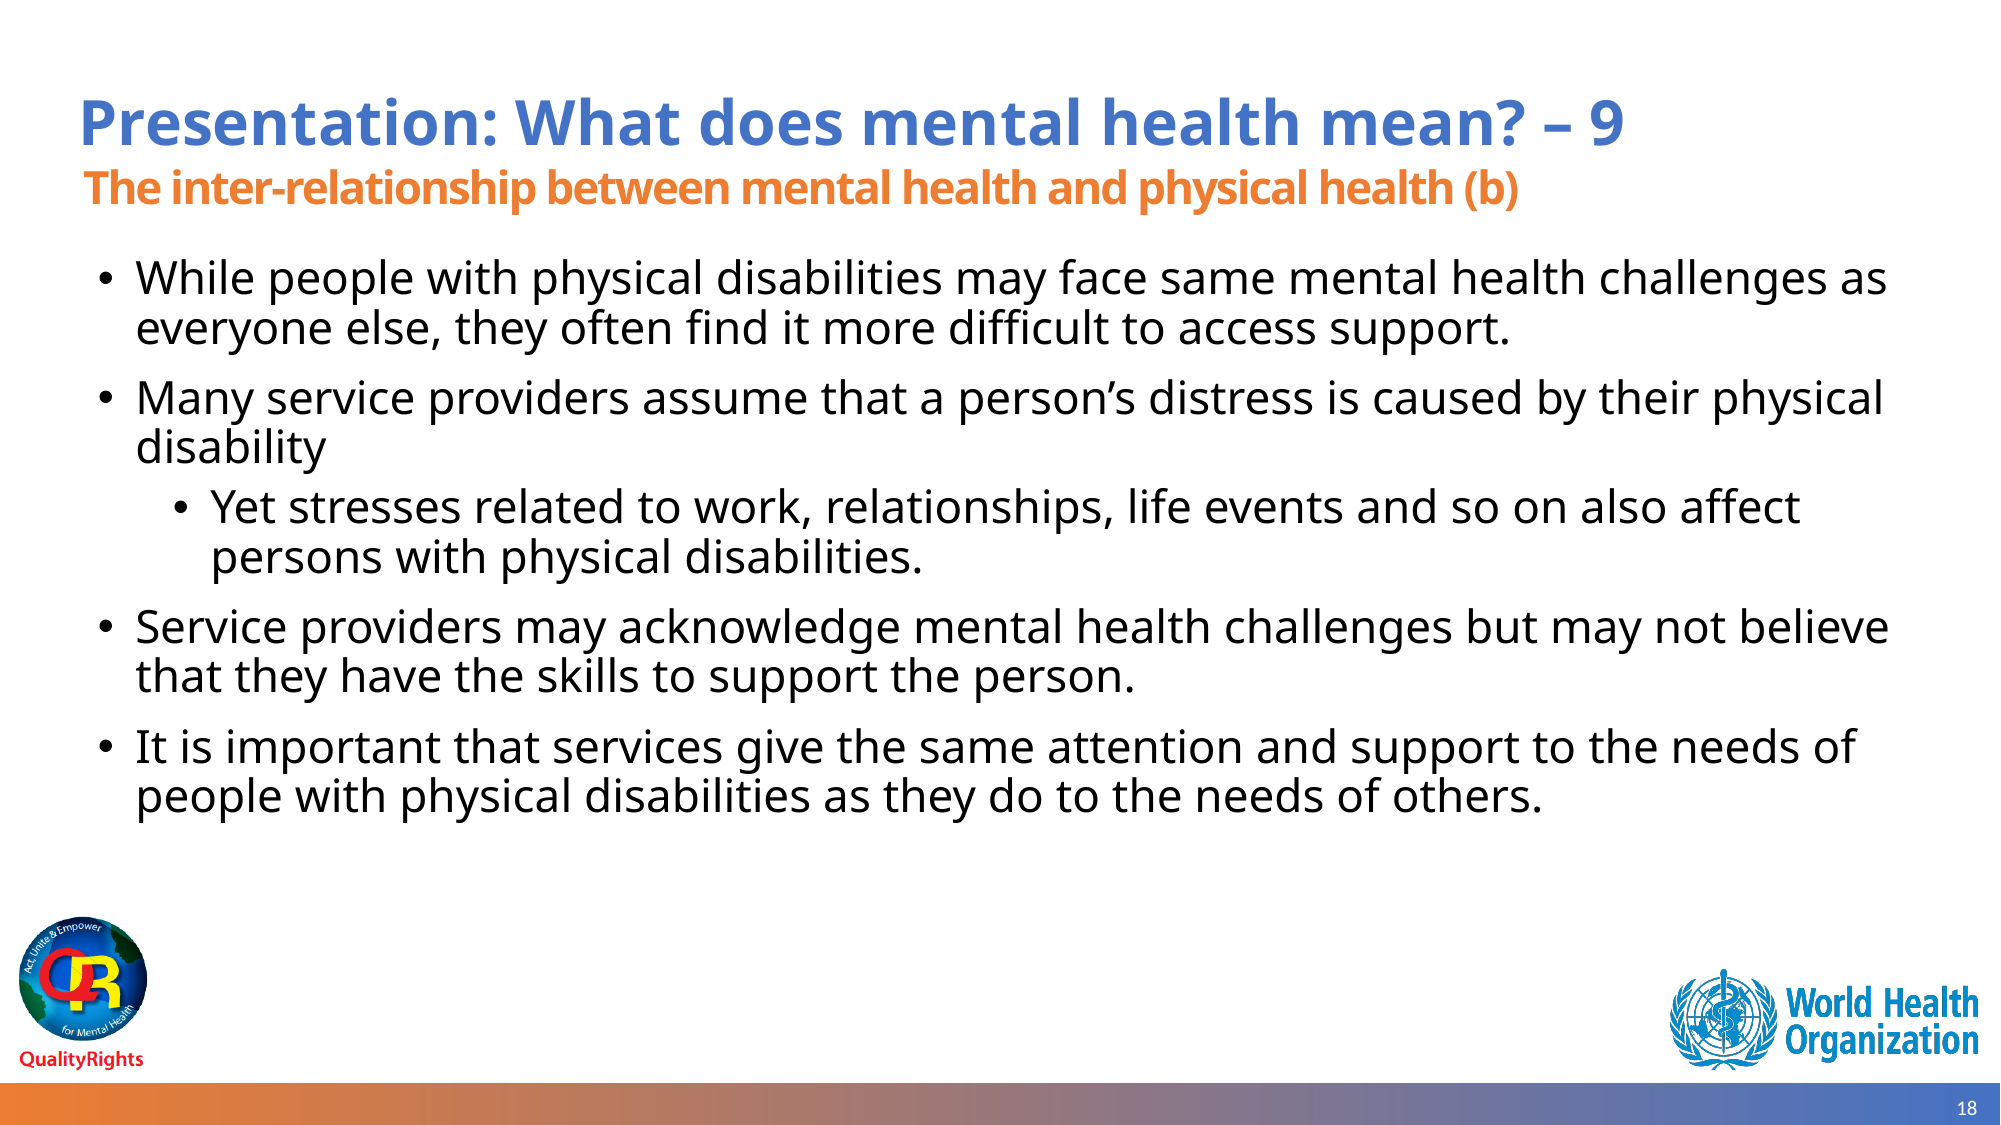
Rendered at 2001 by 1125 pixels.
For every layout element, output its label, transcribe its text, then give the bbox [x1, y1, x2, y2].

picture [1860, 1000, 1865, 1012]
picture [1692, 1031, 1700, 1042]
picture [1716, 1064, 1731, 1070]
picture [1725, 1042, 1747, 1054]
picture [1891, 987, 1897, 999]
picture [1701, 987, 1710, 992]
picture [1670, 987, 1680, 1010]
picture [1701, 1042, 1722, 1054]
picture [1742, 1019, 1751, 1034]
picture [1738, 1019, 1744, 1030]
list While people with physical disabilities may face same mental health challenges as everyone else, they often find it more difficult to access support. Many service providers assume that a person’s distress is caused by their physical disability Yet stresses related to work, relationships, life events and so on also affect persons with physical disabilities. Service providers may acknowledge mental health challenges but may not believe that they have the skills to support the person. It is important that services give the same attention and support to the needs of people with physical disabilities as they do to the needs of others. [83, 247, 1917, 987]
title Presentation: What does mental health mean? – 9 [63, 84, 1671, 156]
picture [1711, 995, 1721, 1004]
picture [1744, 1003, 1751, 1016]
picture [1704, 1004, 1712, 1015]
picture [1792, 987, 1797, 1004]
picture [1747, 992, 1758, 1016]
picture [1750, 987, 1762, 1003]
picture [1821, 1000, 1826, 1012]
picture [1758, 1004, 1765, 1035]
picture [1711, 1031, 1722, 1038]
picture [1698, 1047, 1750, 1060]
list The inter-relationship between mental health and physical health (b) [83, 155, 1917, 215]
picture [1704, 1019, 1711, 1031]
picture [1670, 1030, 1715, 1070]
picture [0, 899, 162, 1083]
picture [1706, 1038, 1722, 1046]
picture [1683, 987, 1697, 1047]
picture [1689, 993, 1706, 1016]
picture [1732, 969, 1978, 1070]
picture [1958, 1000, 1962, 1012]
picture [1805, 987, 1811, 1002]
picture [1747, 1019, 1758, 1041]
